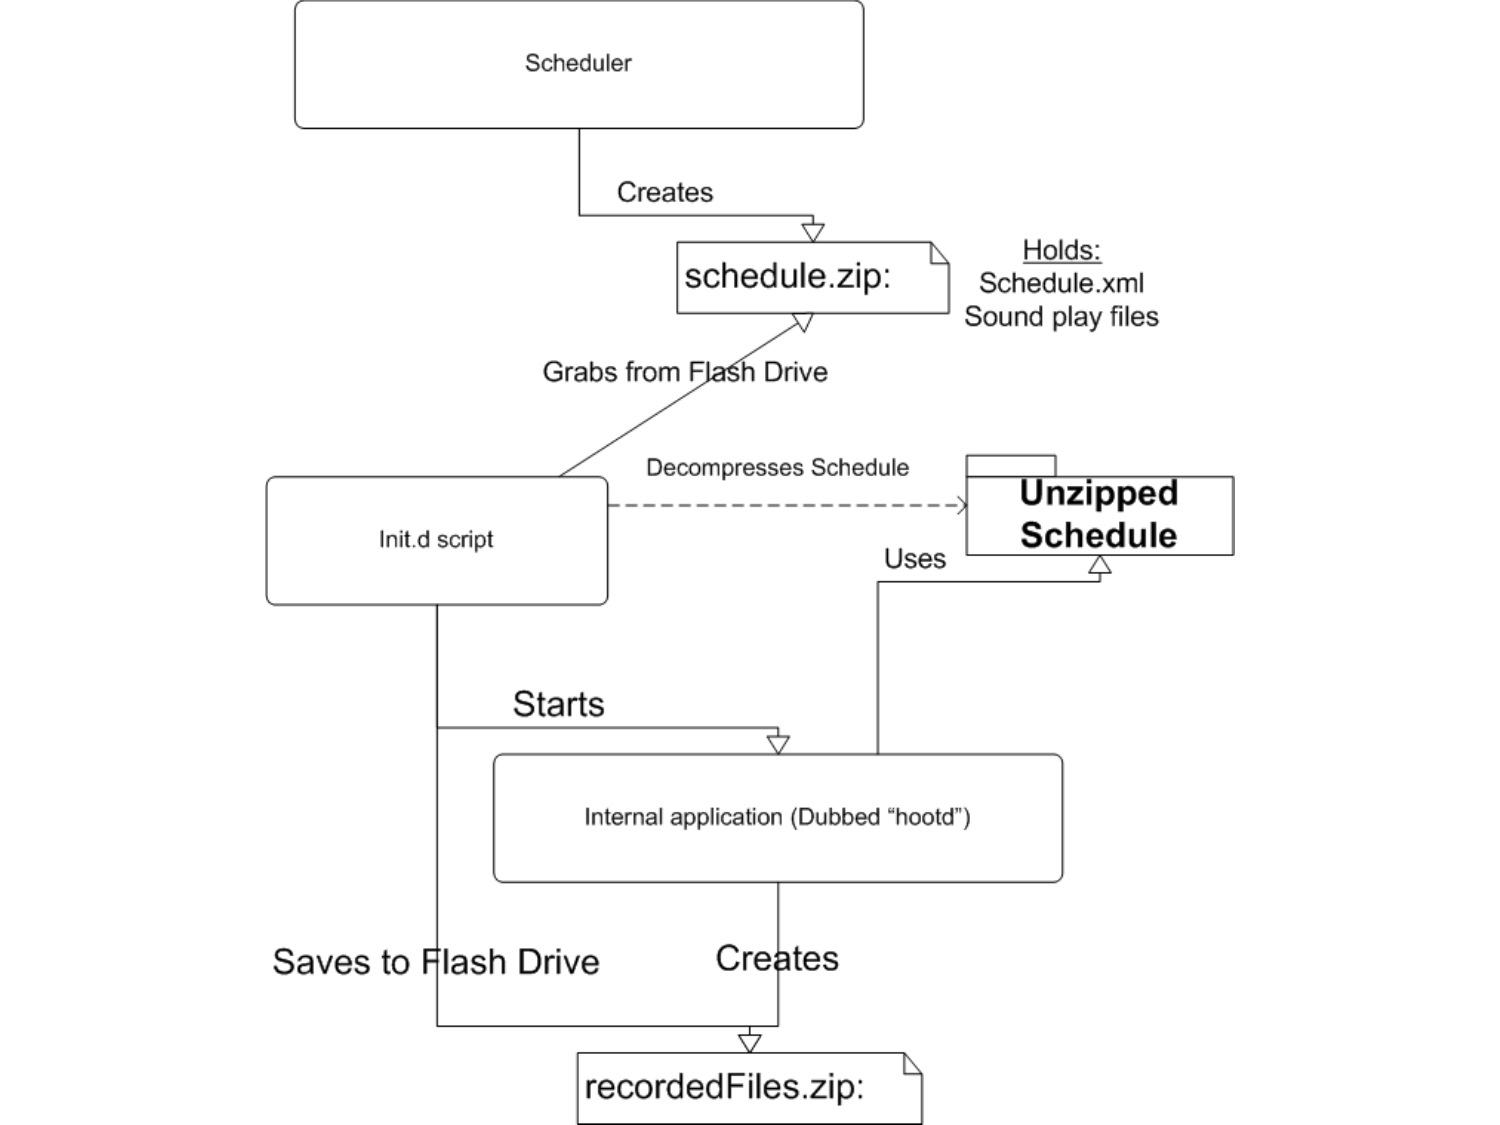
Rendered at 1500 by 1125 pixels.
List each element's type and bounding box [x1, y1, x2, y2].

picture [264, 0, 1235, 1125]
